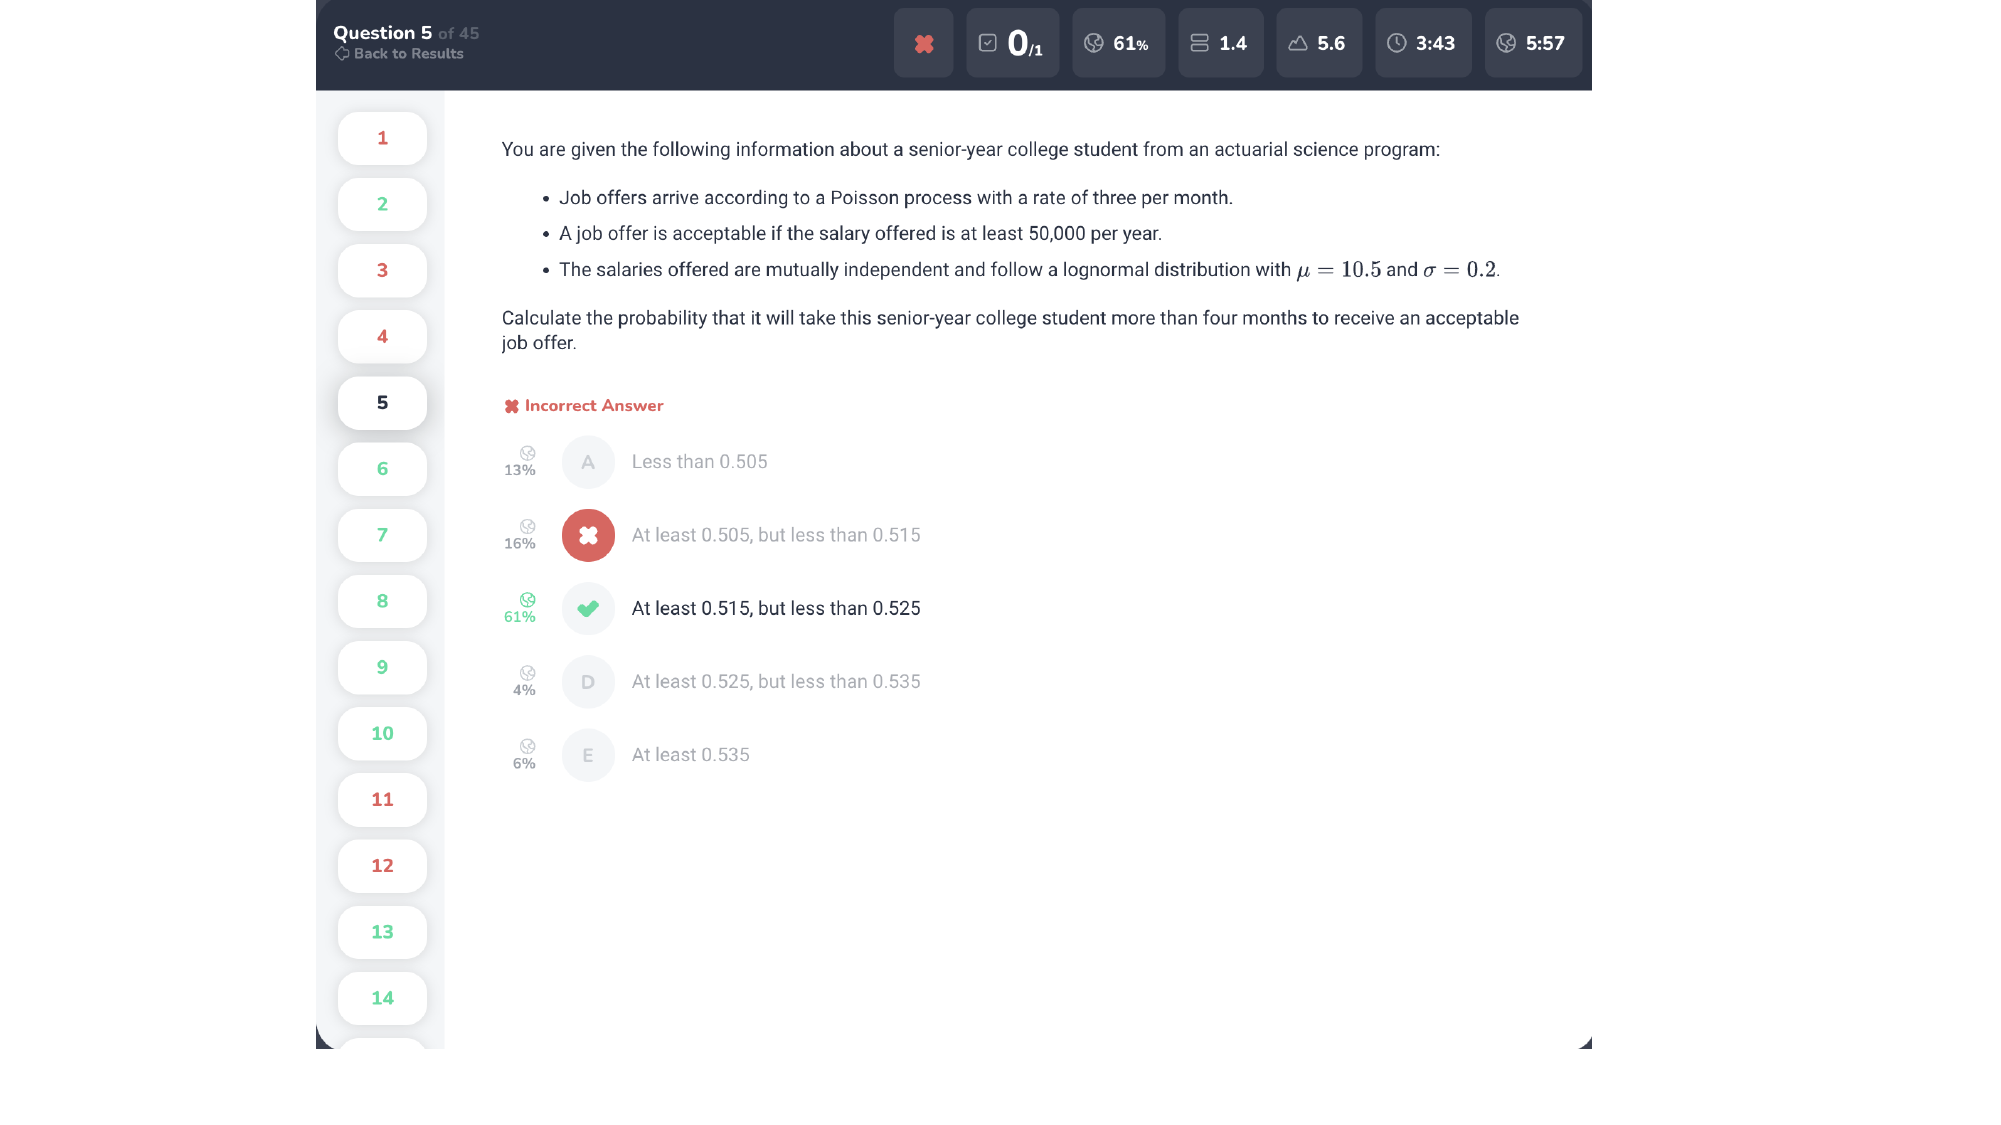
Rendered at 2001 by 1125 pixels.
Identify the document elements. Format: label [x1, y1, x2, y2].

picture [315, 0, 1592, 1050]
